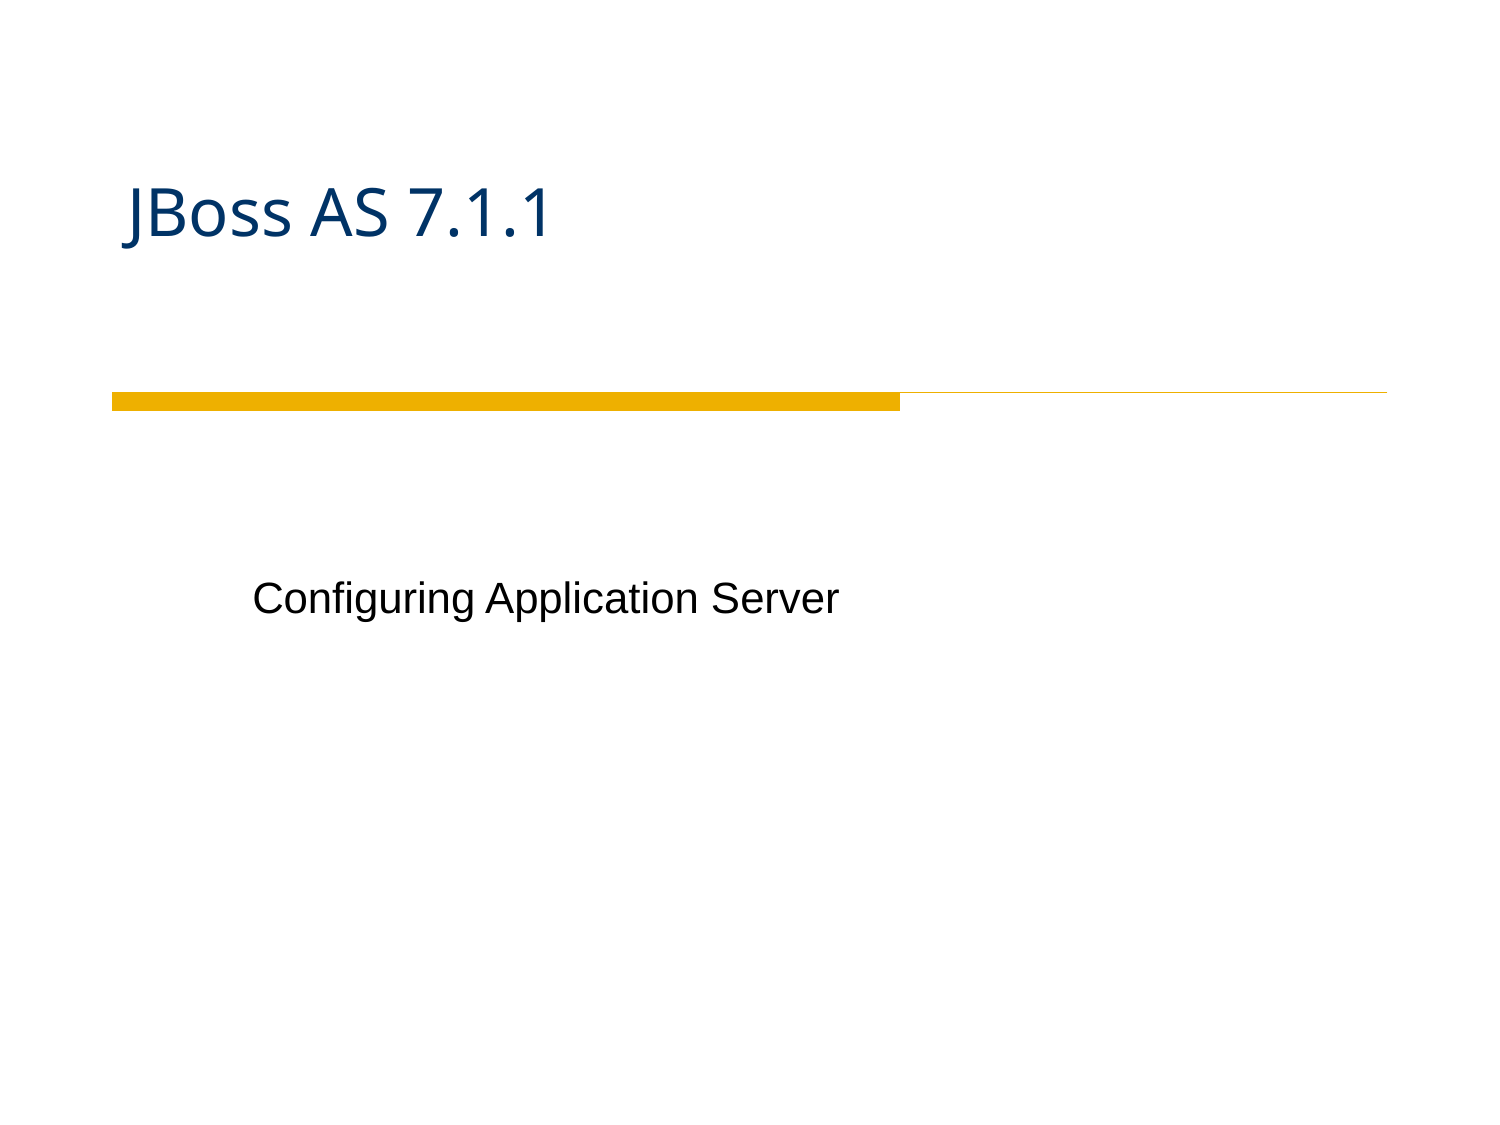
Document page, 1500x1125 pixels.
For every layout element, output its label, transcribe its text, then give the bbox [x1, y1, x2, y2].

title JBoss AS 7.1.1 [112, 162, 1388, 388]
subtitle Configuring Application Server [237, 562, 1388, 825]
